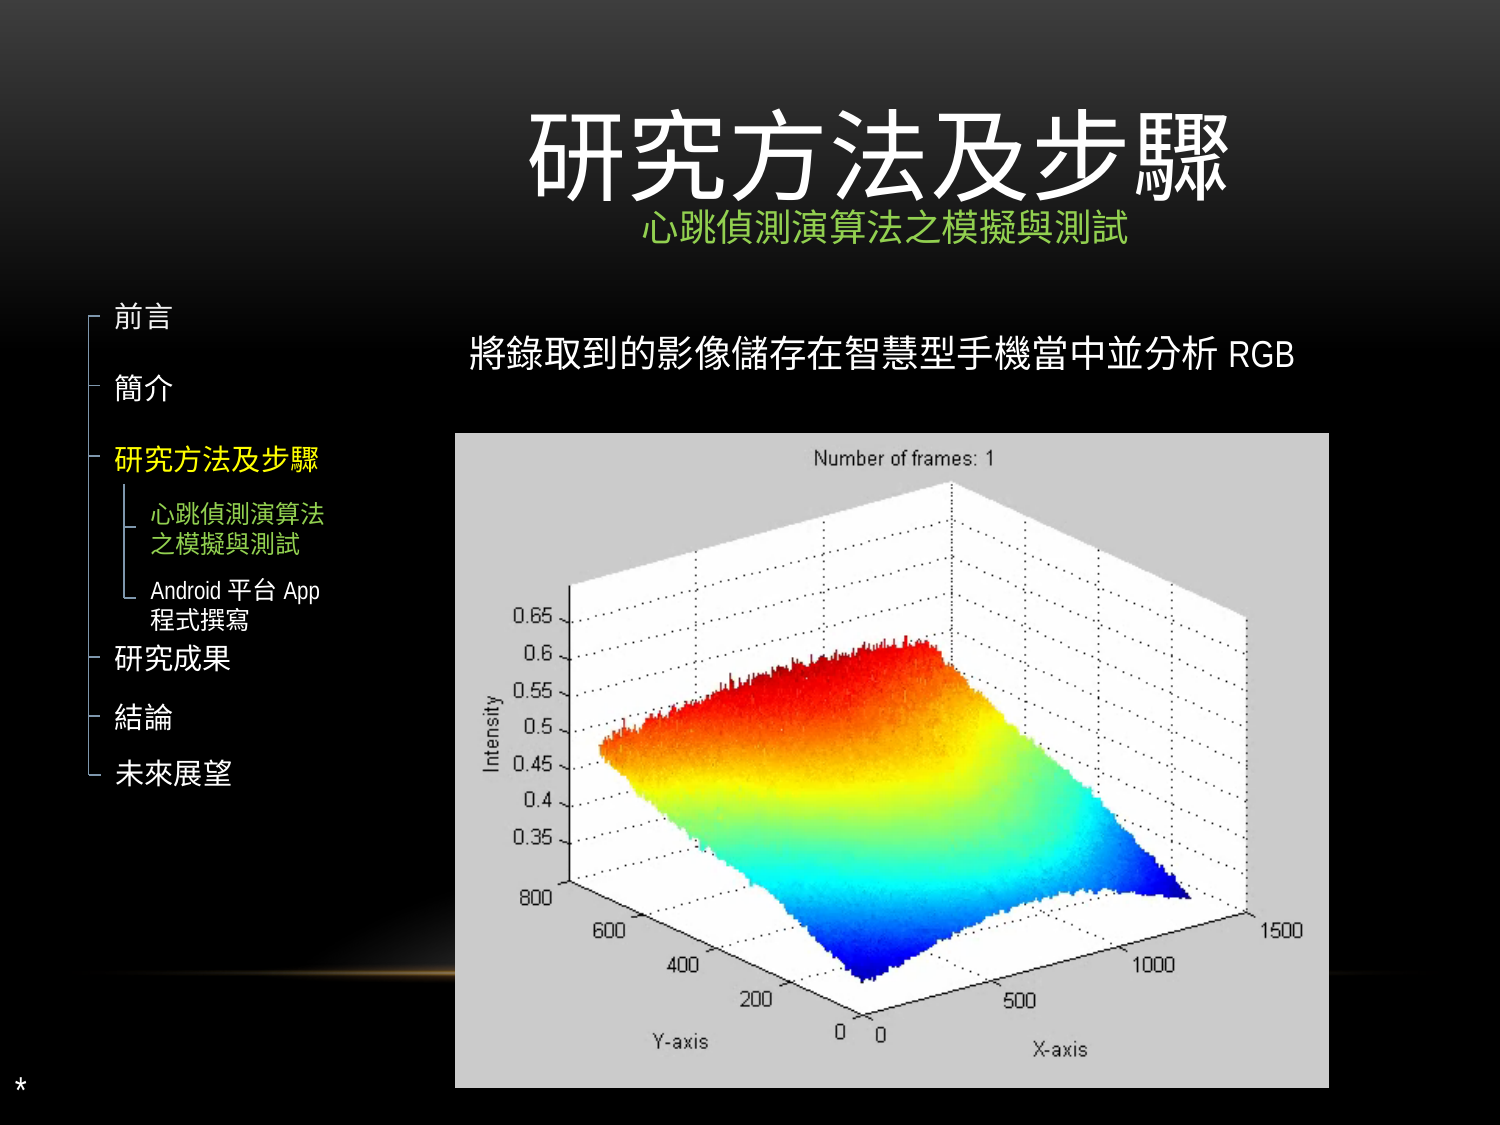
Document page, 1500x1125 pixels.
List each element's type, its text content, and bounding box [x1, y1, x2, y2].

text_box * [0, 1058, 219, 1119]
picture [0, 0, 1500, 1125]
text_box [454, 432, 1330, 1090]
text_box 將錄取到的影像儲存在智慧型手機當中並分析RGB [454, 322, 1365, 383]
title 研究方法及步驟 [348, 66, 1412, 221]
text_box 心跳偵測演算法之模擬與測試 [430, 196, 1341, 256]
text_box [88, 290, 361, 799]
